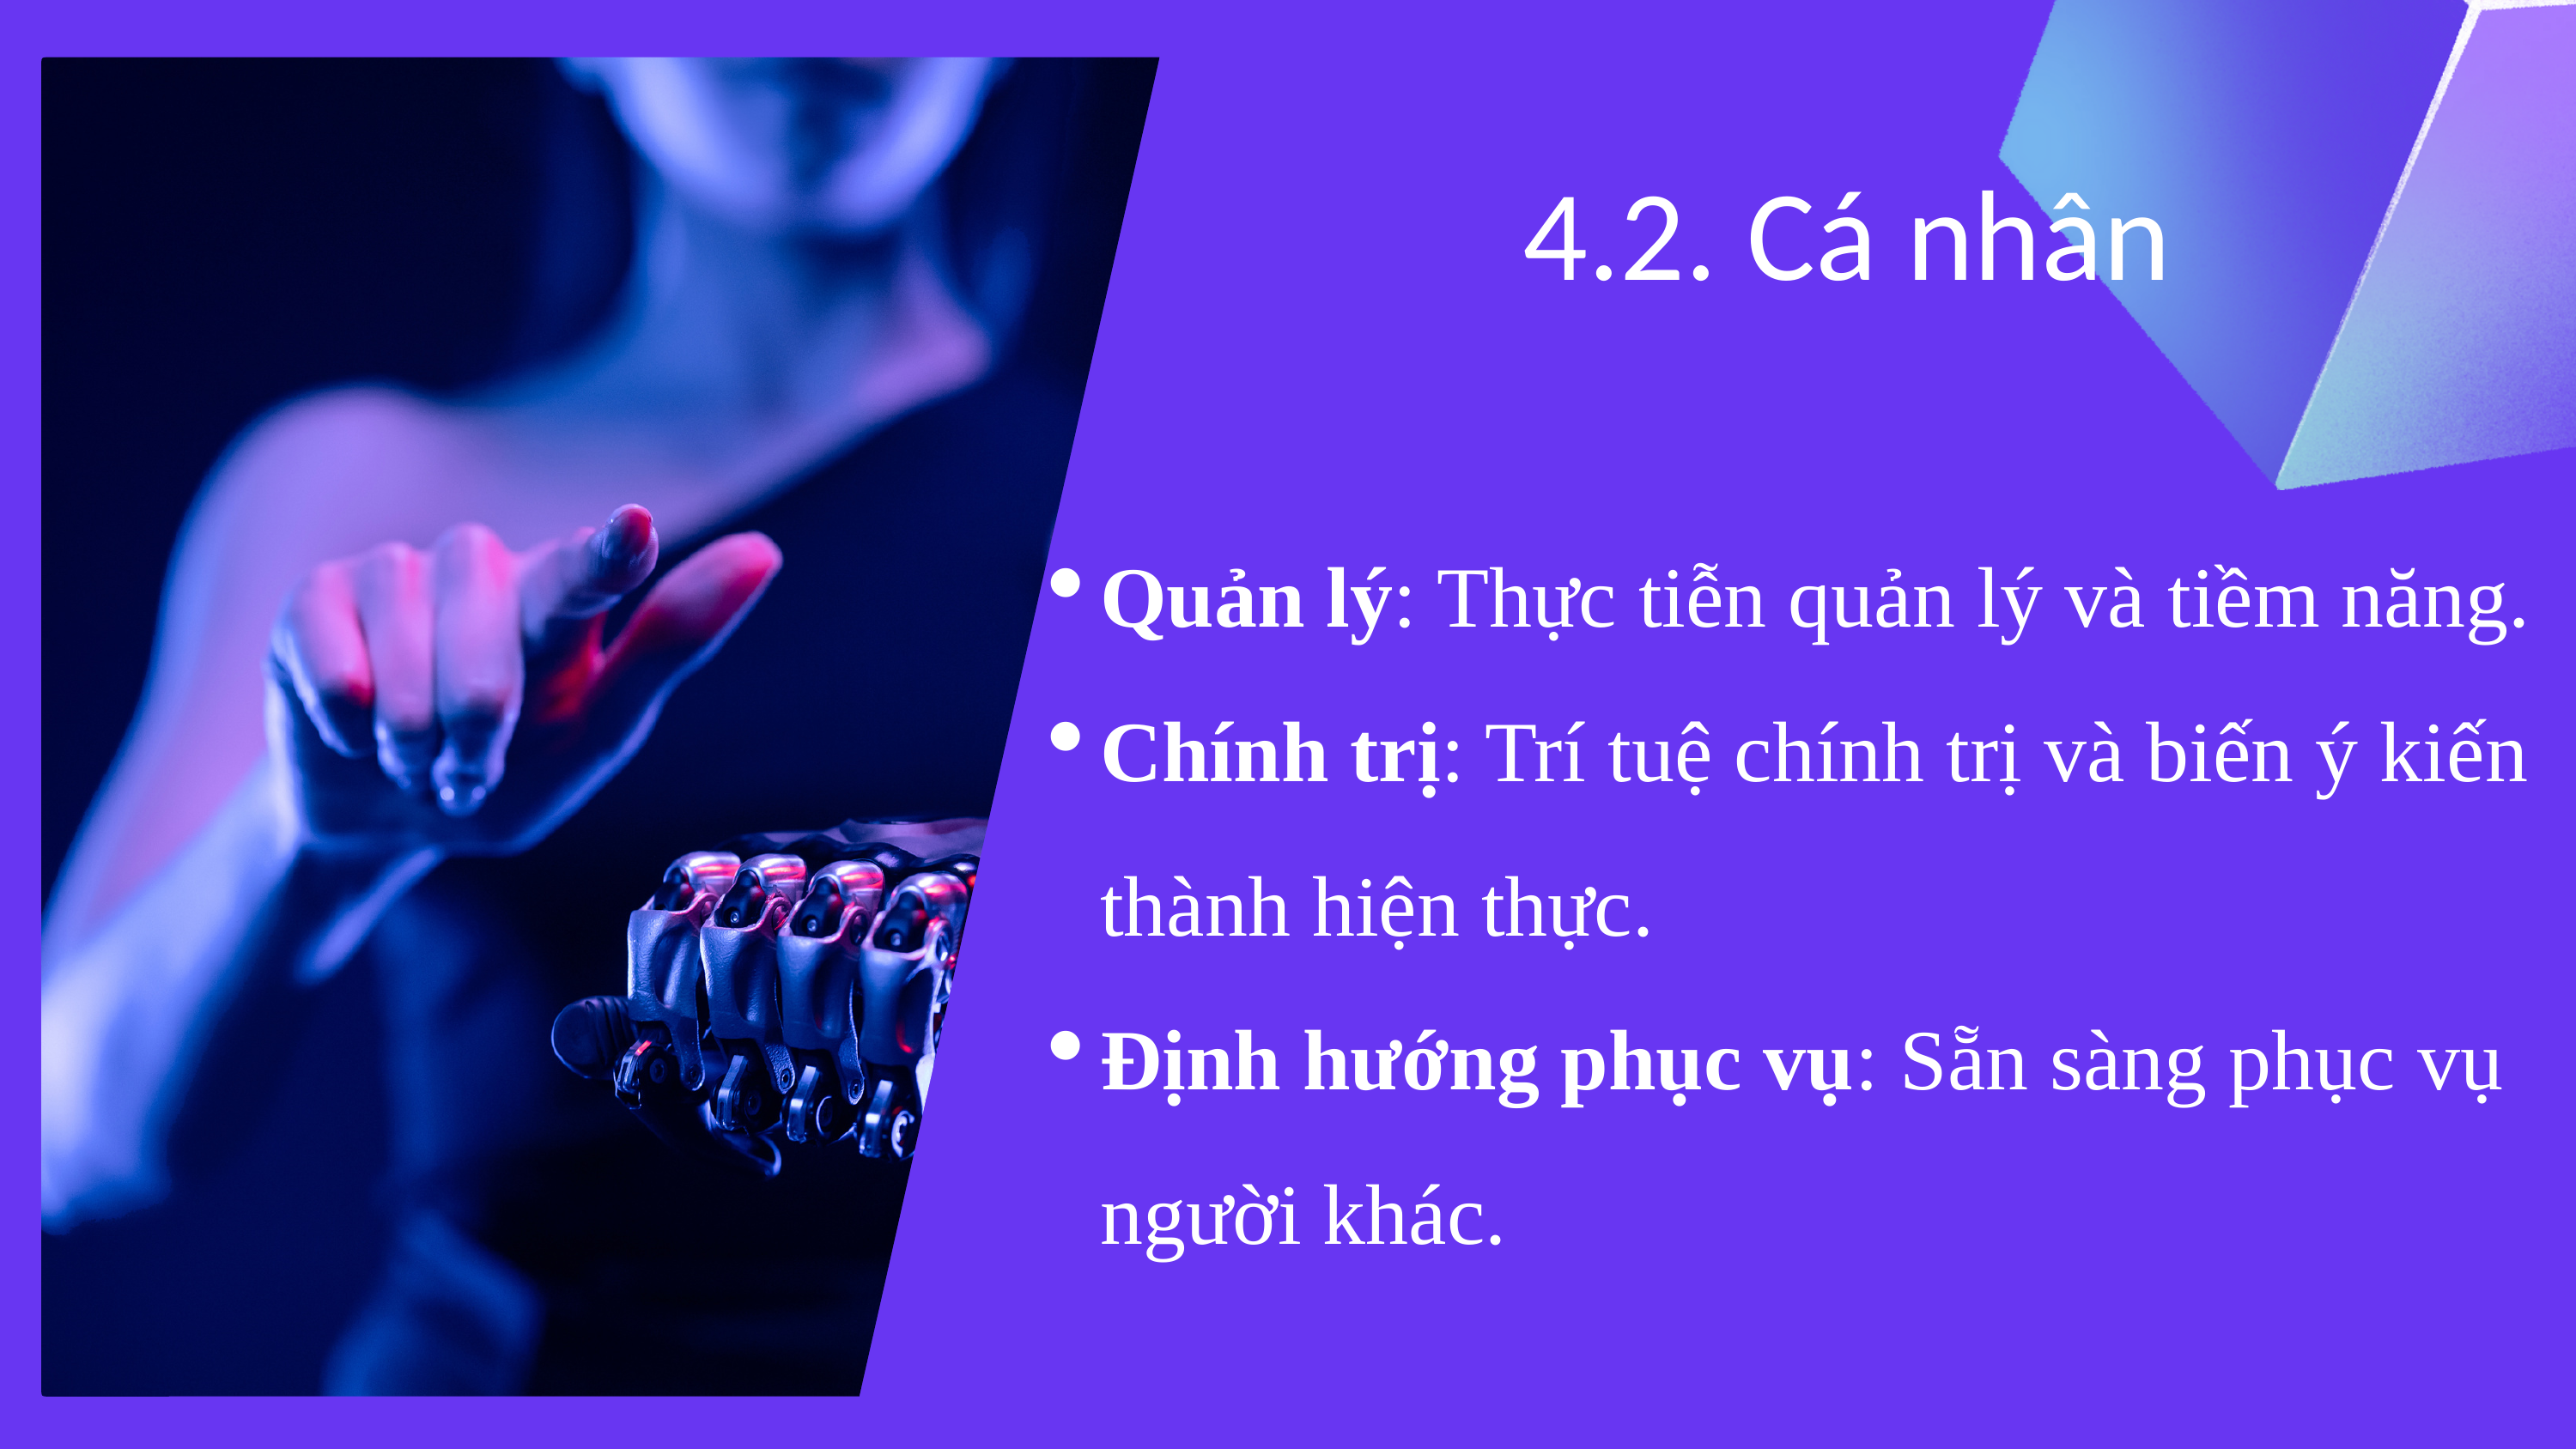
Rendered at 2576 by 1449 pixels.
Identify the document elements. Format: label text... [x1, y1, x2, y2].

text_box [40, 57, 1160, 1397]
text_box [1990, 0, 2576, 489]
text_box Quản lý: Thực tiễn quản lý và tiềm năng. Chính trị: Trí tuệ chính trị và biến ý kiến thành hiện thực. Định hướng phục vụ: Sẵn sàng phục vụ người khác. [1051, 489, 2576, 1449]
text_box 4.2. Cá nhân [1163, 159, 2535, 306]
